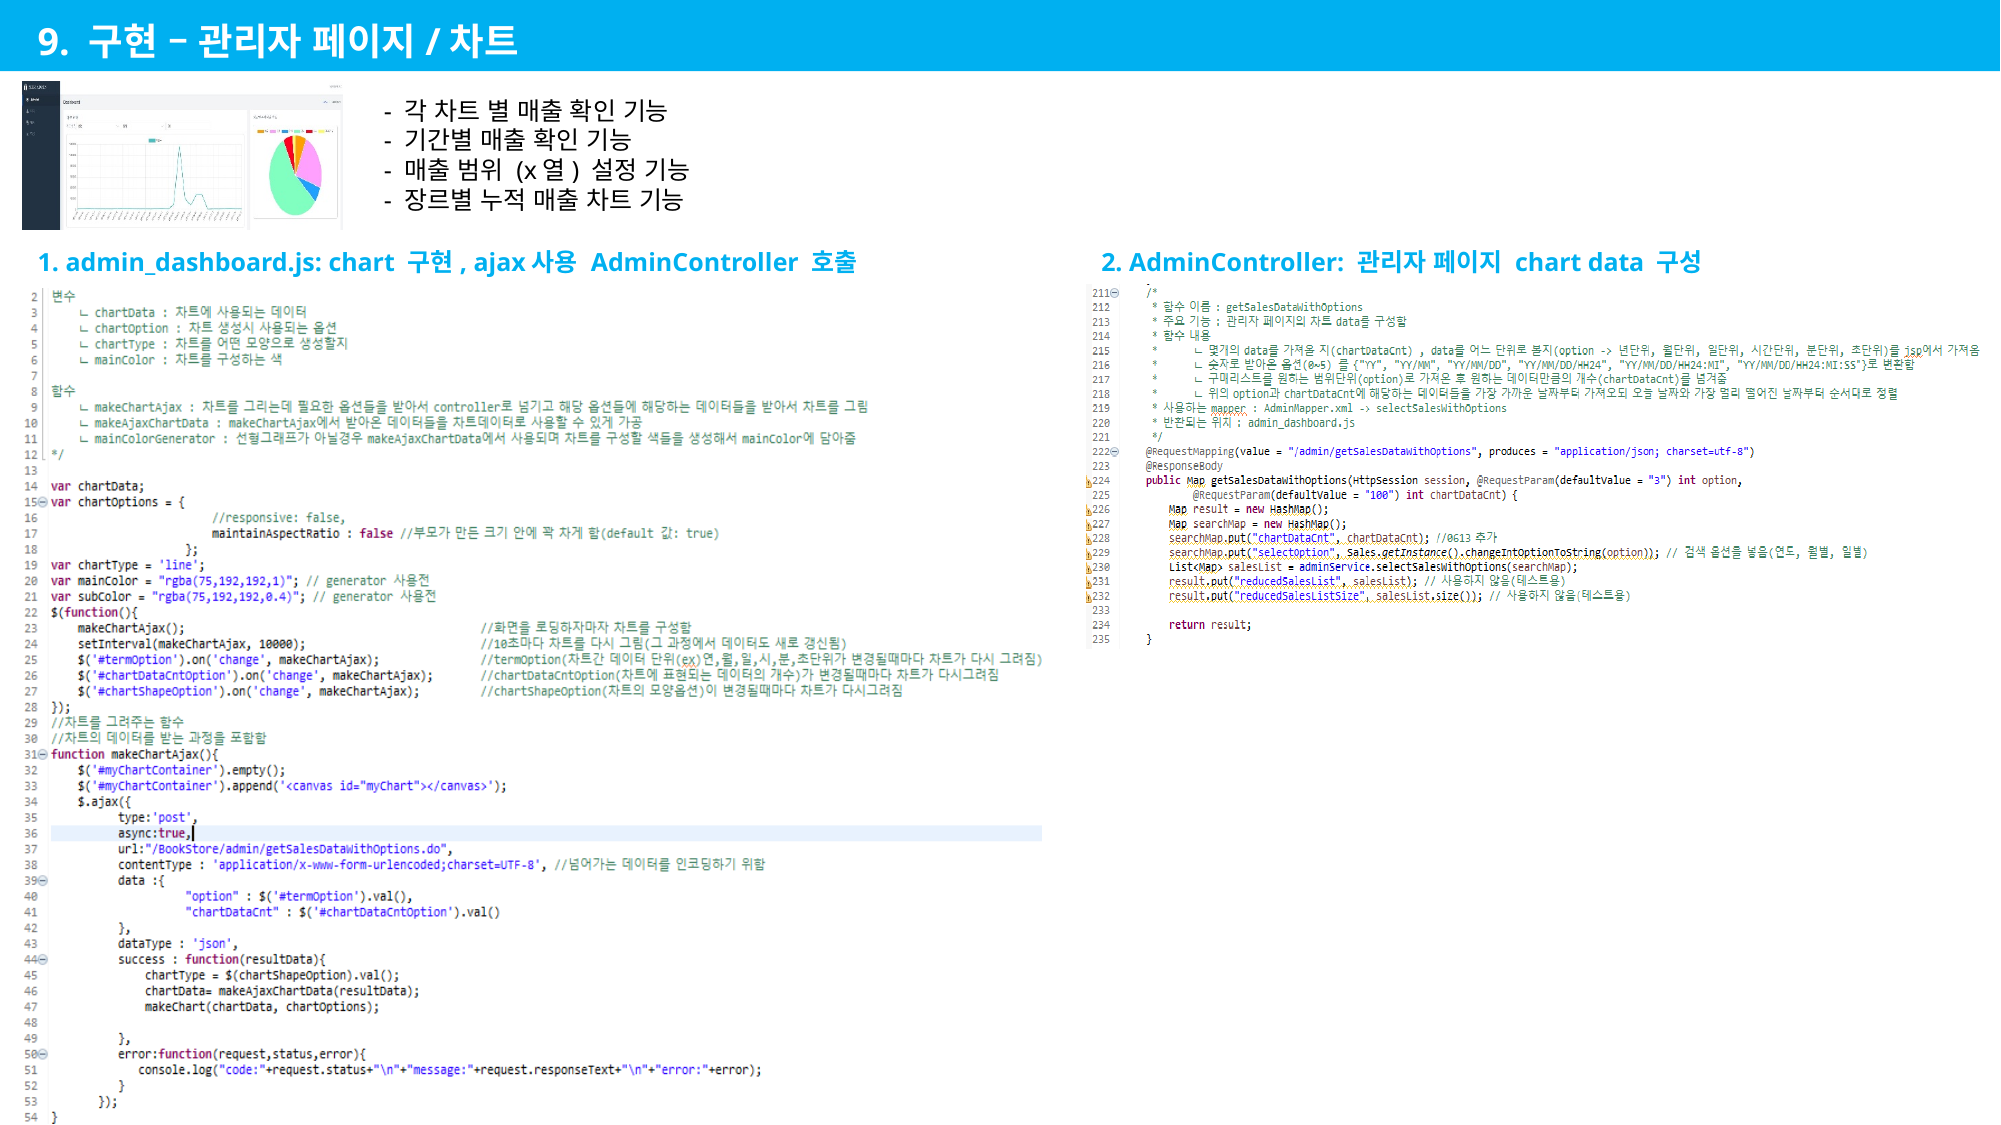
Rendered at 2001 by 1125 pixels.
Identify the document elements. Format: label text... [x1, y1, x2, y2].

picture [22, 288, 1042, 1124]
picture [1086, 284, 2000, 649]
text_box 1. admin_dashboard.js: chart 구현, ajax사용 AdminController 호출 [22, 239, 952, 285]
picture [22, 81, 343, 230]
text_box [0, 0, 2000, 72]
text_box 9. 구현 – 관리자 페이지/차트 [22, 10, 747, 71]
text_box 2. AdminController: 관리자 페이지 chart data 구성 [1086, 239, 2000, 284]
text_box - 각 차트 별 매출 확인 기능 - 기간별 매출 확인 기능 - 매출 범위 (x열) 설정 기능 - 장르별 누적 매출 차트 기능 [369, 87, 845, 223]
